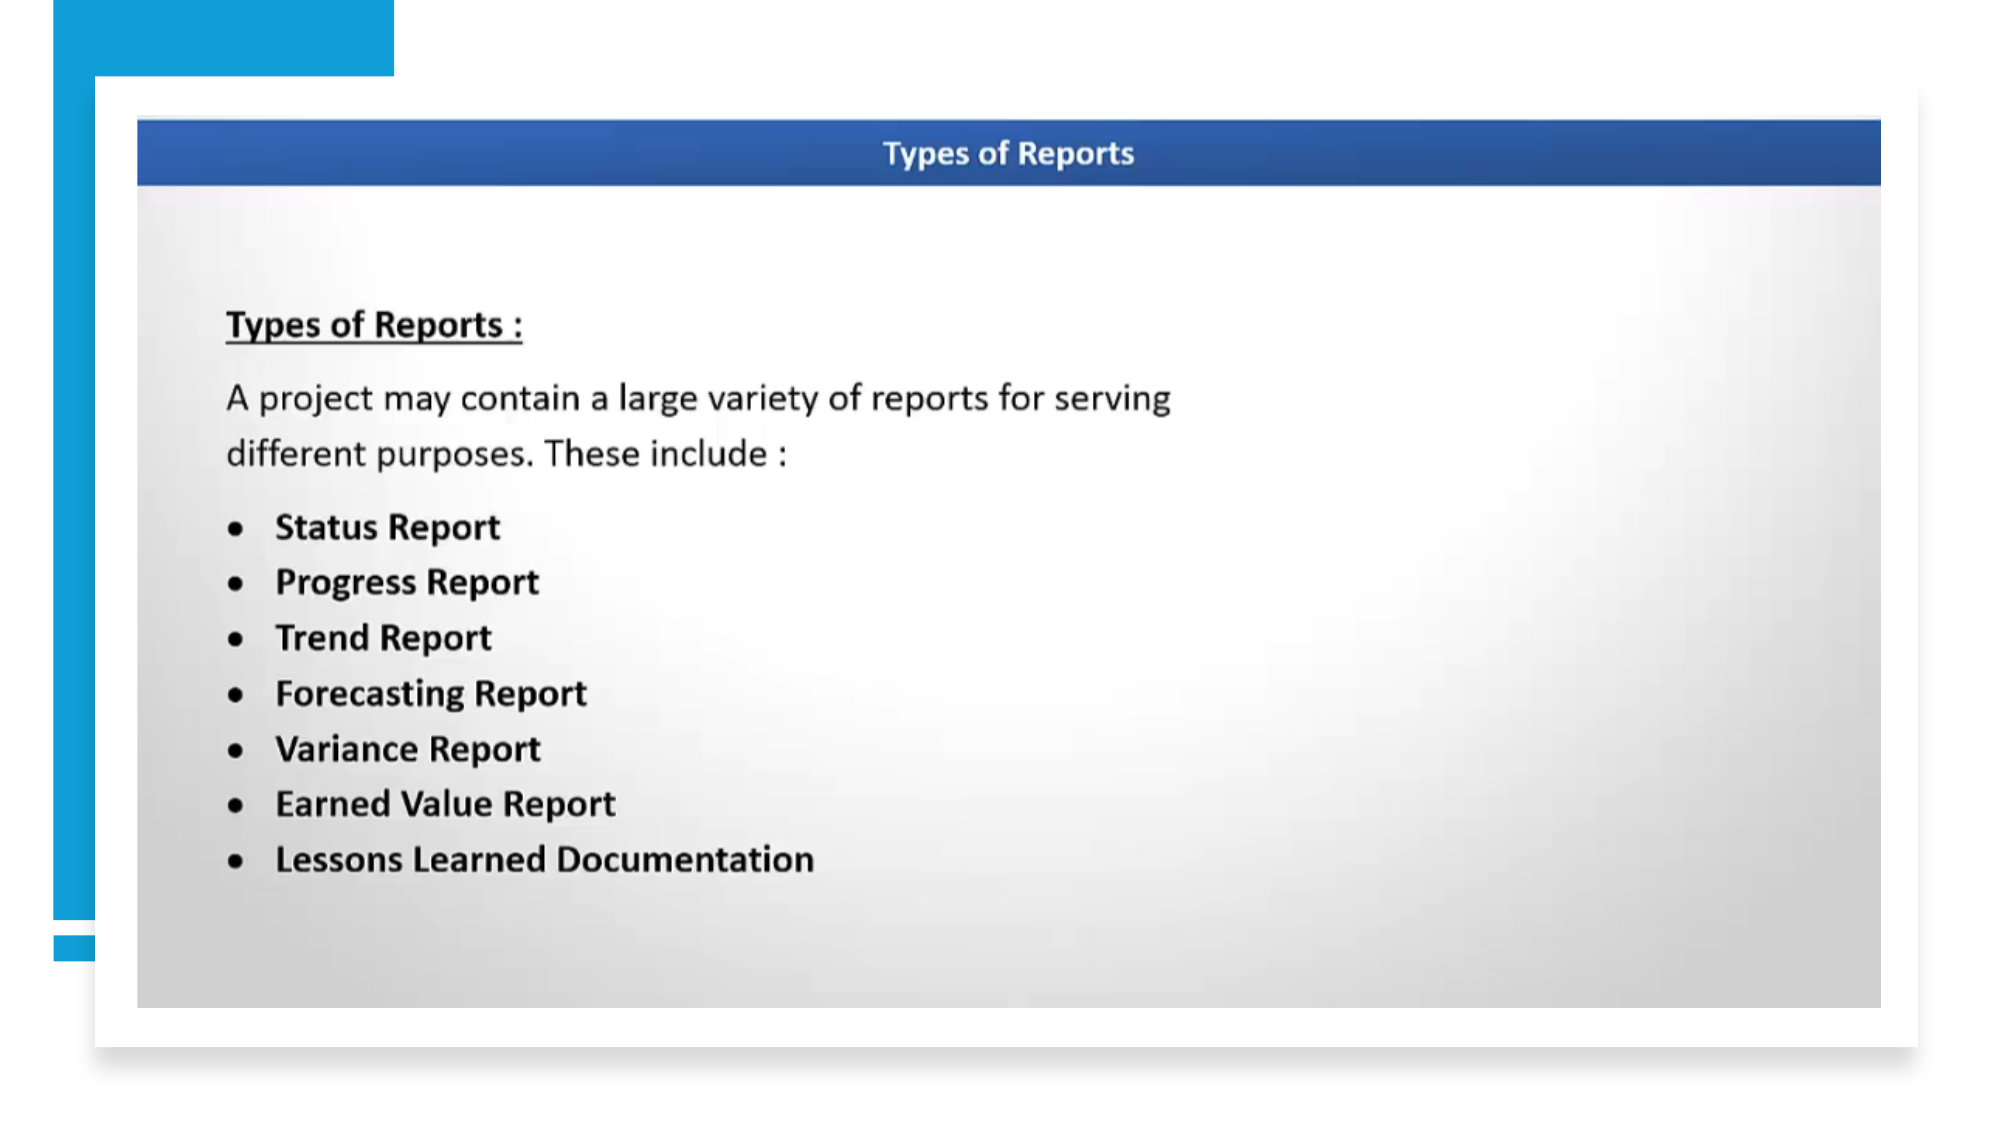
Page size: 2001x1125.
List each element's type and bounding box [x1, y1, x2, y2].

text_box [0, 0, 2000, 1125]
list [136, 115, 1882, 1009]
text_box [0, 309, 136, 652]
text_box [93, 75, 1919, 1049]
